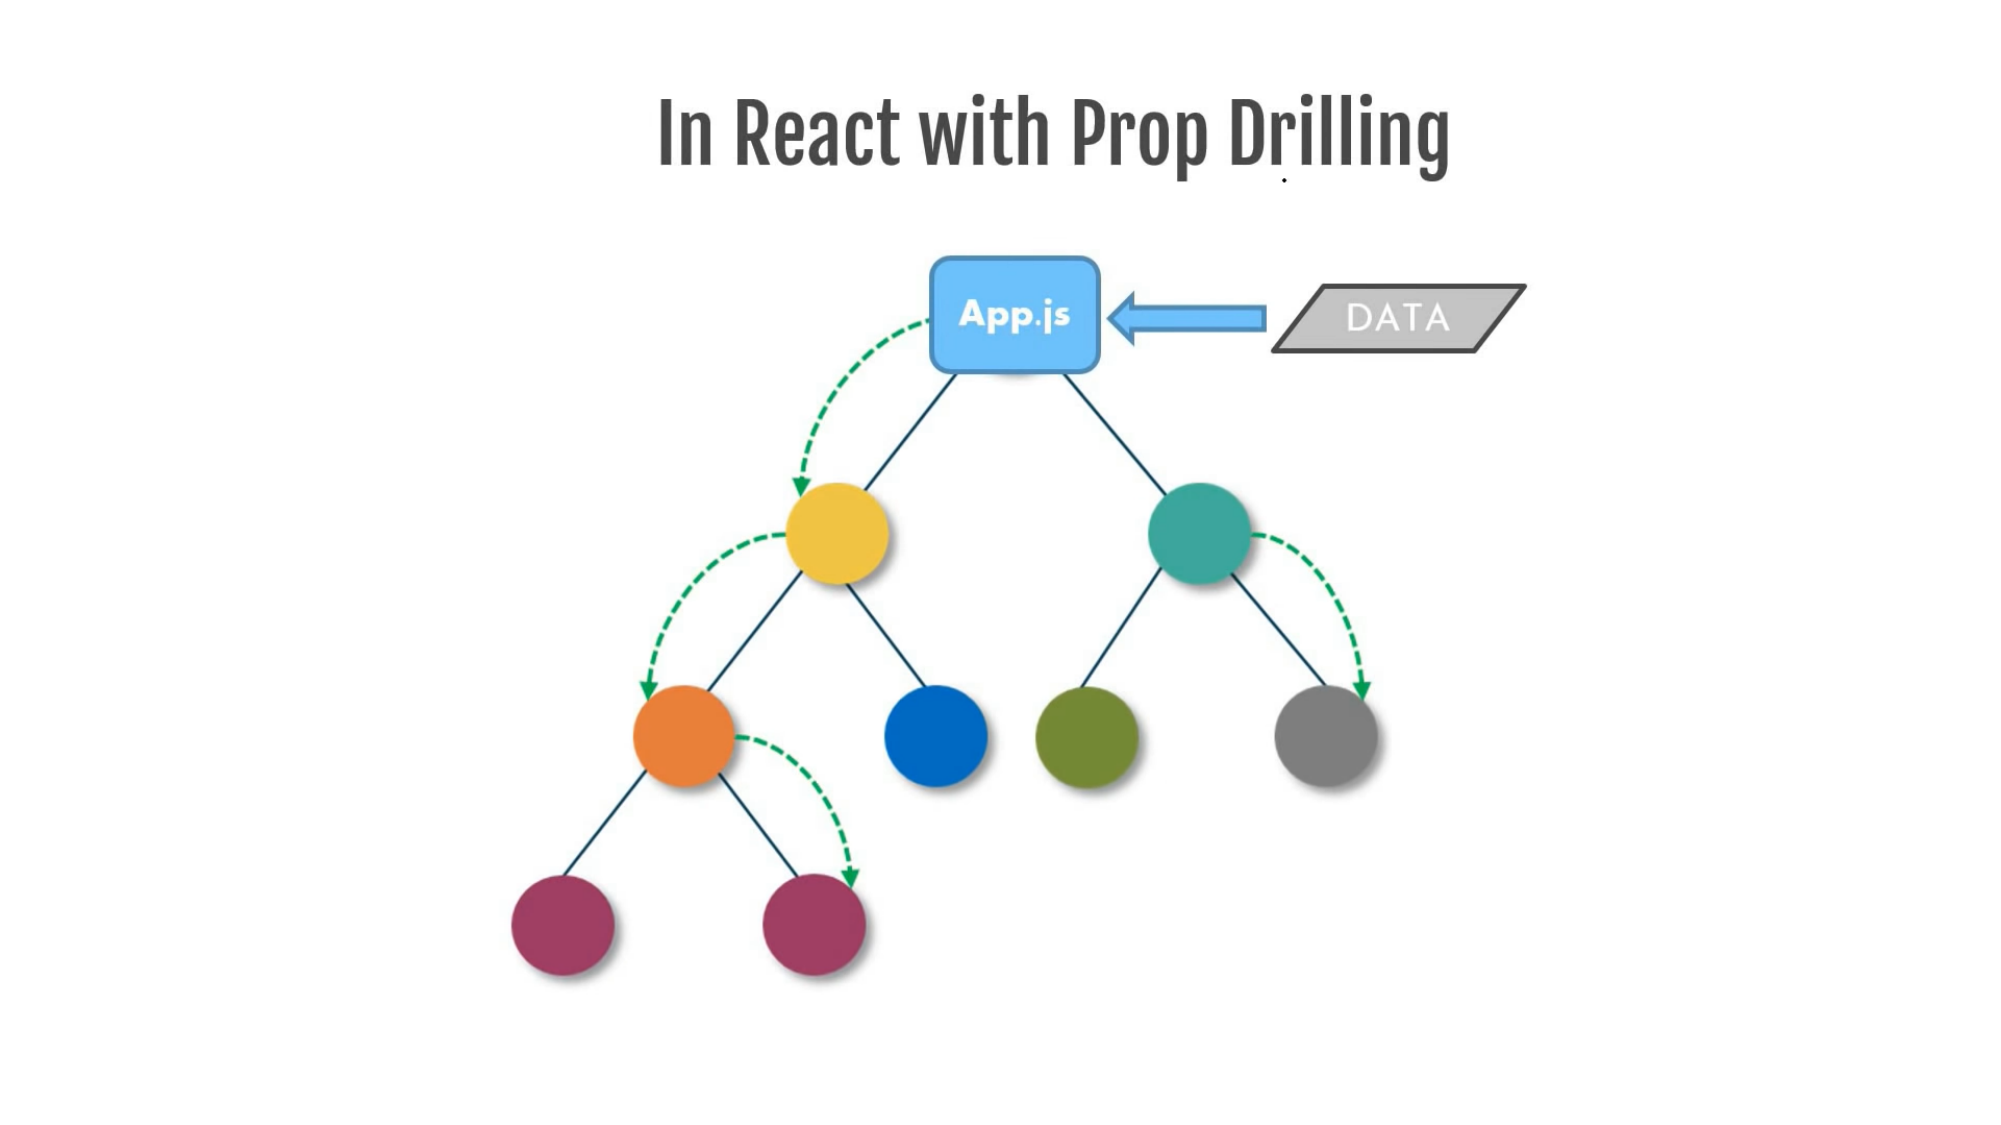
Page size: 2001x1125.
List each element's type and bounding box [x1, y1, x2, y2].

picture [260, 0, 1729, 1125]
